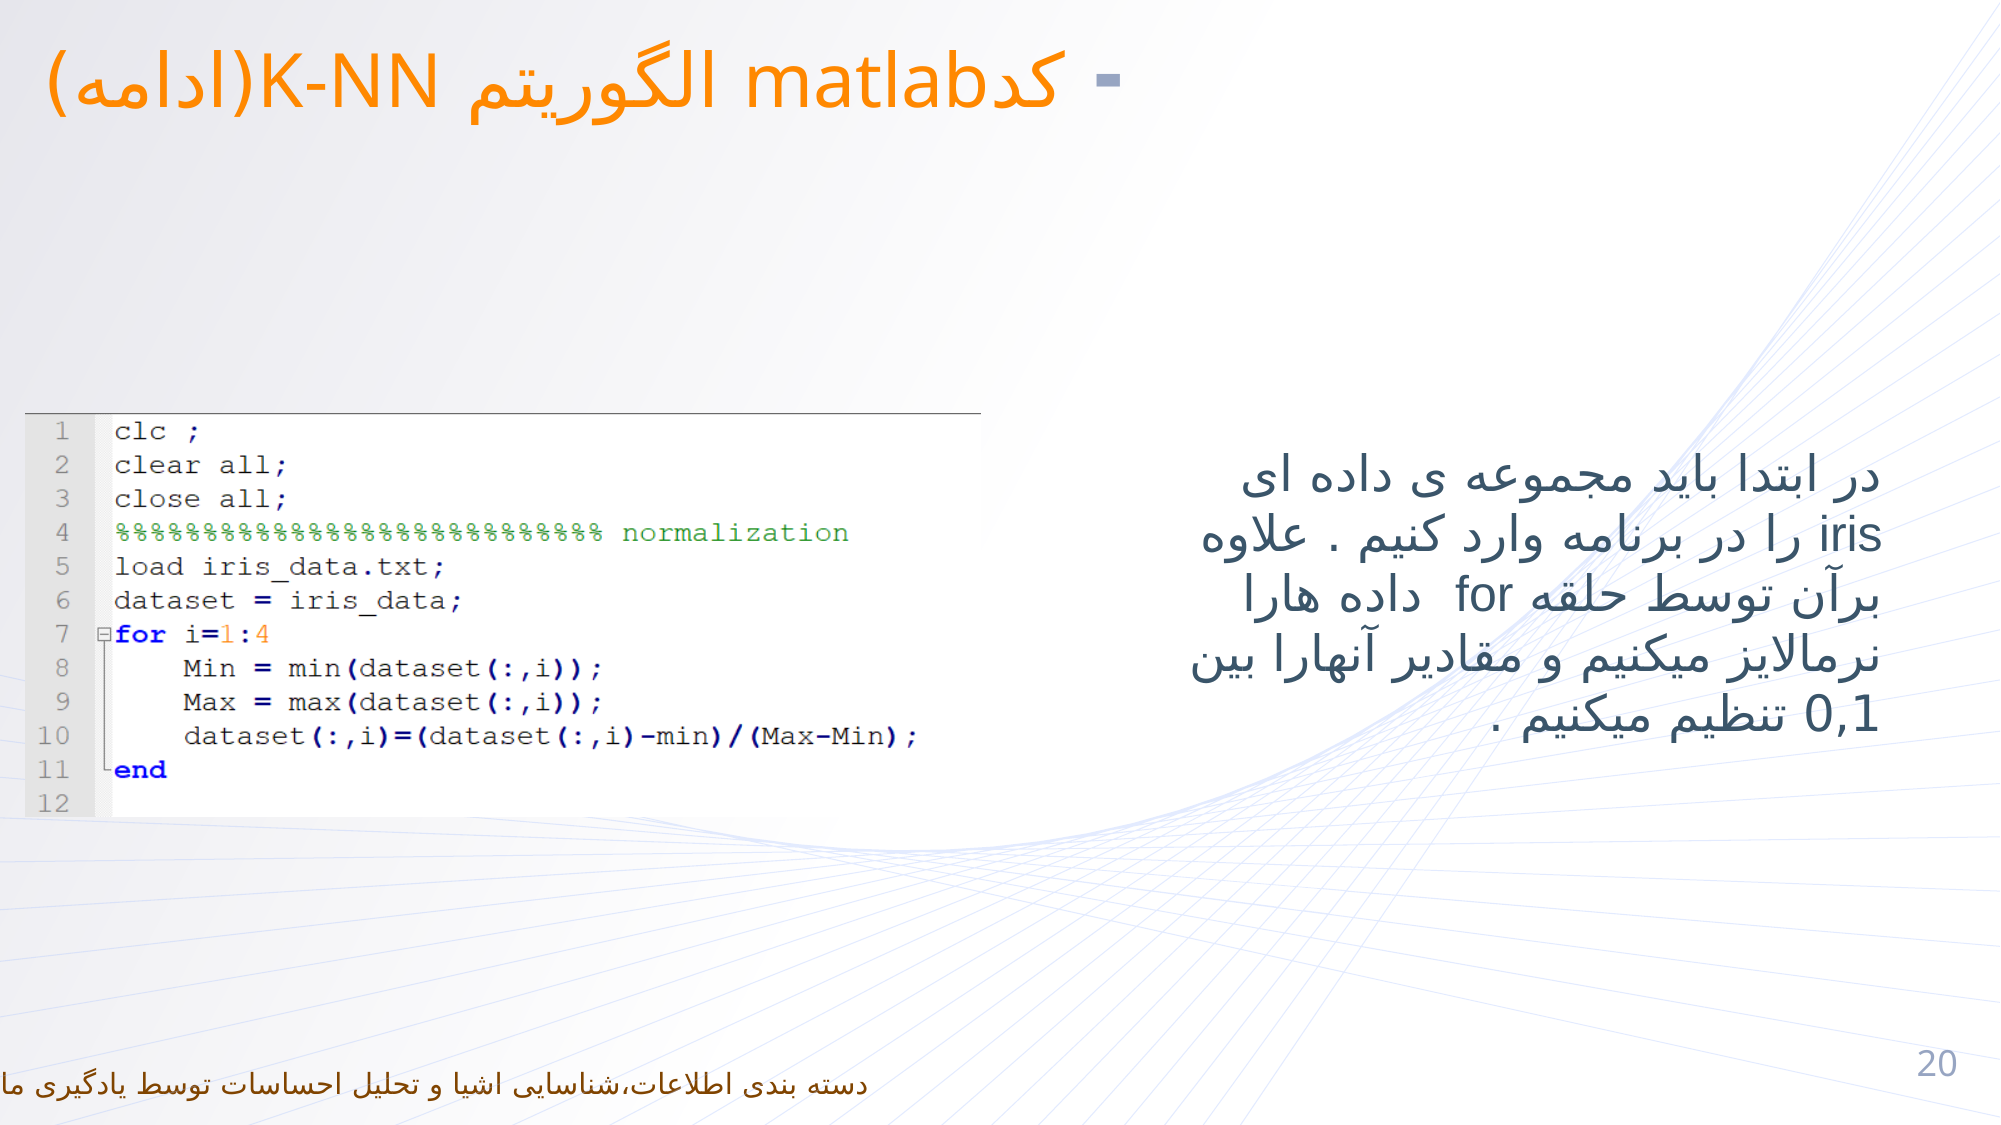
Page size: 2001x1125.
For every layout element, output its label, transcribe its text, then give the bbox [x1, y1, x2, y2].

picture [25, 413, 982, 817]
slide_number 20 [1838, 1022, 1959, 1109]
list کدmatlab الگوریتم K-NN(ادامه) [43, 18, 1524, 161]
text_box در ابتدا باید مجموعه ی داده ای iris را در برنامه وارد کنیم . علاوه برآن توسط حلقه for ‌ داده هارا نرمالایز میکنیم و مقادیر آنهارا بین 0,1 تنظیم میکنیم . [1149, 433, 1898, 749]
